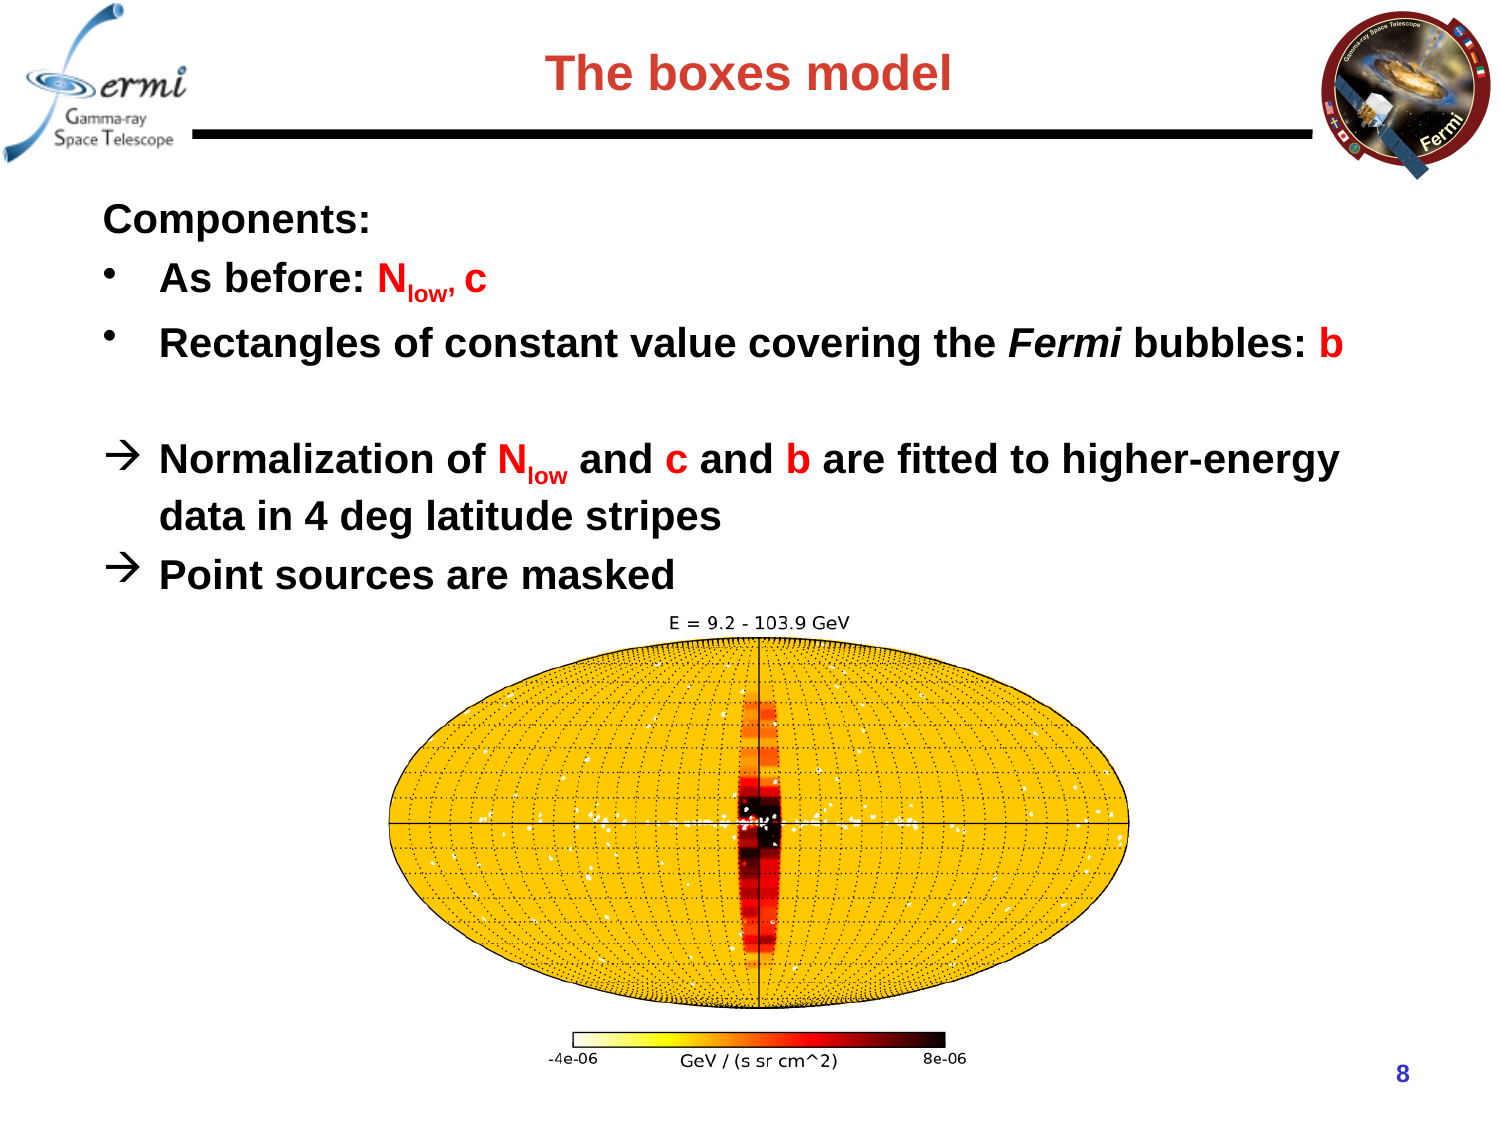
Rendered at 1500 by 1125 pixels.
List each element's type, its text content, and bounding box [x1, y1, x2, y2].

title The boxes model [185, 16, 1313, 125]
slide_number 7 [1147, 1042, 1425, 1103]
picture [371, 608, 1144, 1100]
list Components: As before: Nlow, c Rectangles of constant value covering the Fermi bubbles: b Normalization of Nlow and c and b are fitted to higher-energy data in 4 deg latitude stripes Point sources are masked [102, 184, 1414, 1010]
picture [0, 0, 189, 167]
picture [1312, 0, 1500, 186]
